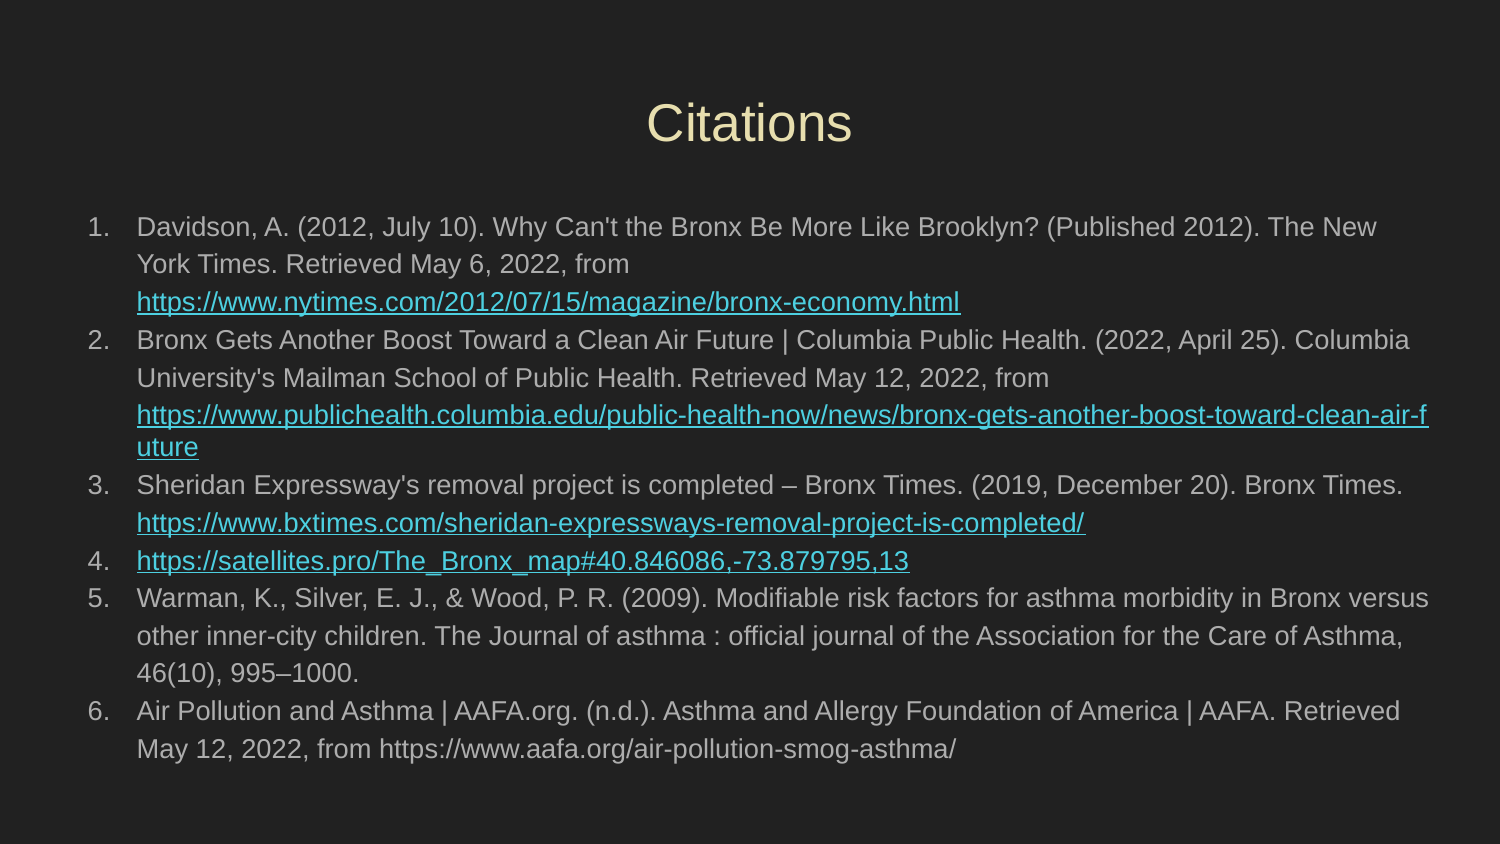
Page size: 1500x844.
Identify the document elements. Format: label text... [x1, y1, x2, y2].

title Citations [51, 72, 1449, 167]
list Davidson, A. (2012, July 10). Why Can't the Bronx Be More Like Brooklyn? (Published 2012). The New York Times. Retrieved May 6, 2022, from https://www.nytimes.com/2012/07/15/magazine/bronx-economy.html Bronx Gets Another Boost Toward a Clean Air Future | Columbia Public Health. (2022, April 25). Columbia University's Mailman School of Public Health. Retrieved May 12, 2022, from https://www.publichealth.columbia.edu/public-health-now/news/bronx-gets-another-boost-toward-clean-air-future Sheridan Expressway's removal project is completed – Bronx Times. (2019, December 20). Bronx Times. https://www.bxtimes.com/sheridan-expressways-removal-project-is-completed/ https://satellites.pro/The_Bronx_map#40.846086,-73.879795,13 Warman, K., Silver, E. J., & Wood, P. R. (2009). Modifiable risk factors for asthma morbidity in Bronx versus other inner-city children. The Journal of asthma : official journal of the Association for the Care of Asthma, 46(10), 995–1000. Air Pollution and Asthma | AAFA.org. (n.d.). Asthma and Allergy Foundation of America | AAFA. Retrieved May 12, 2022, from https://www.aafa.org/air-pollution-smog-asthma/ [51, 189, 1449, 750]
